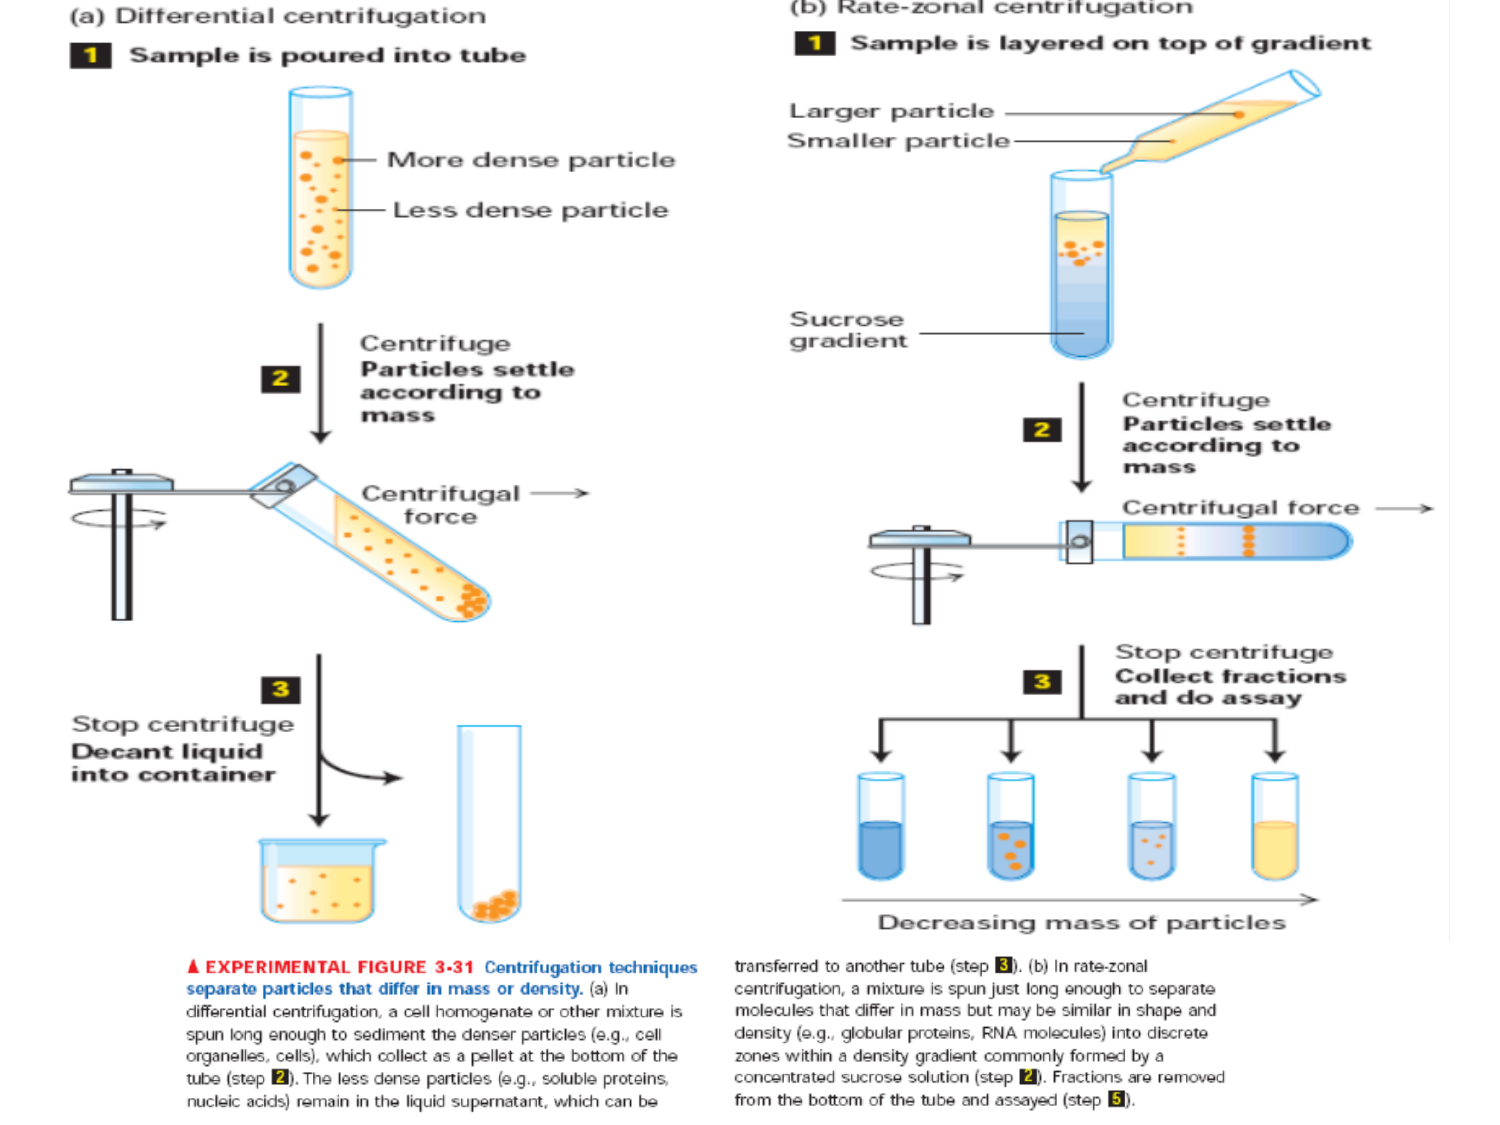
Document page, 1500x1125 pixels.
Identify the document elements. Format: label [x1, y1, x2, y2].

picture [749, 0, 1453, 941]
picture [170, 952, 1248, 1125]
picture [6, 0, 713, 941]
